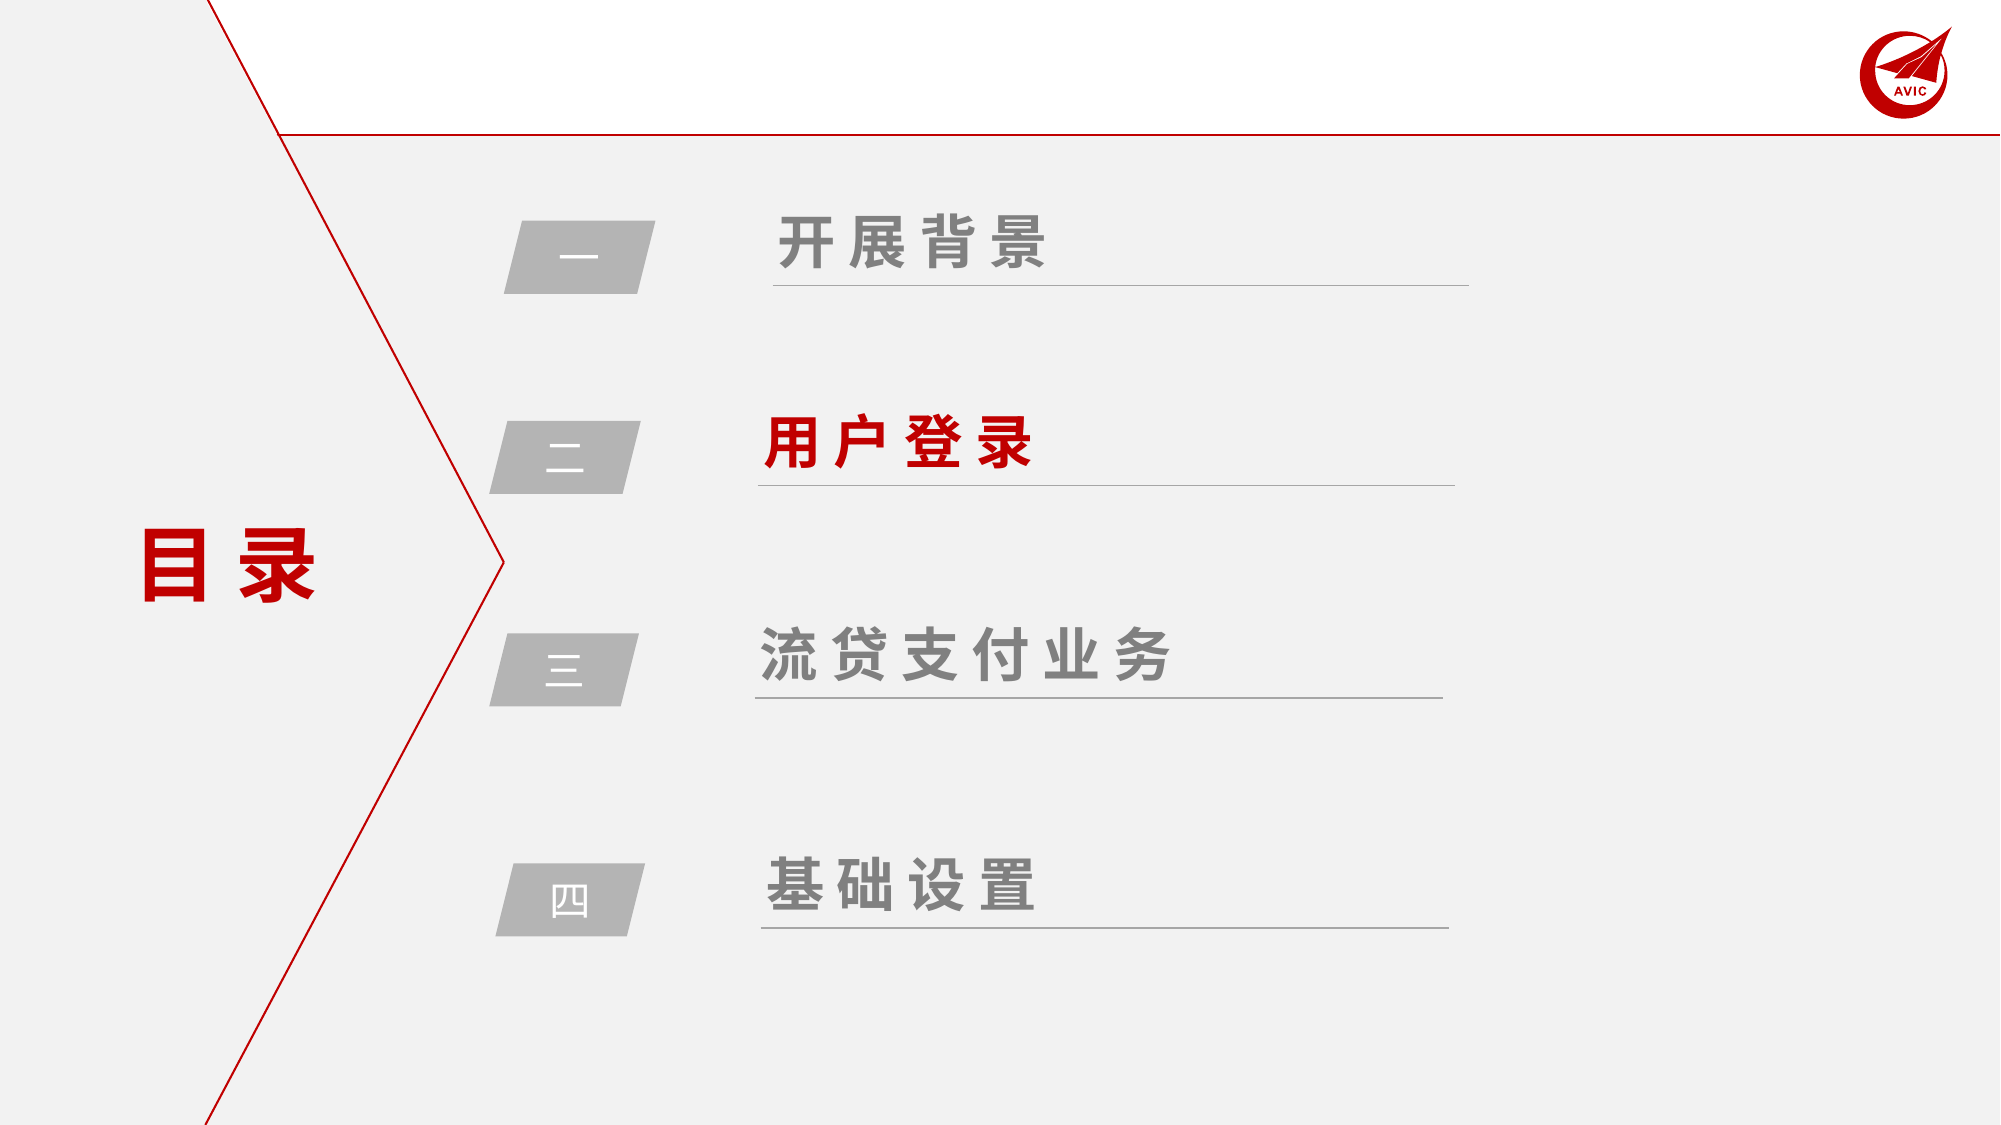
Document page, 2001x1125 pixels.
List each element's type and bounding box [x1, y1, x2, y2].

text_box [489, 405, 1992, 494]
text_box [503, 205, 2000, 294]
text_box [206, 0, 504, 562]
text_box [0, 0, 206, 1125]
text_box [205, 562, 504, 1125]
text_box [495, 848, 1749, 937]
text_box [489, 618, 1742, 707]
